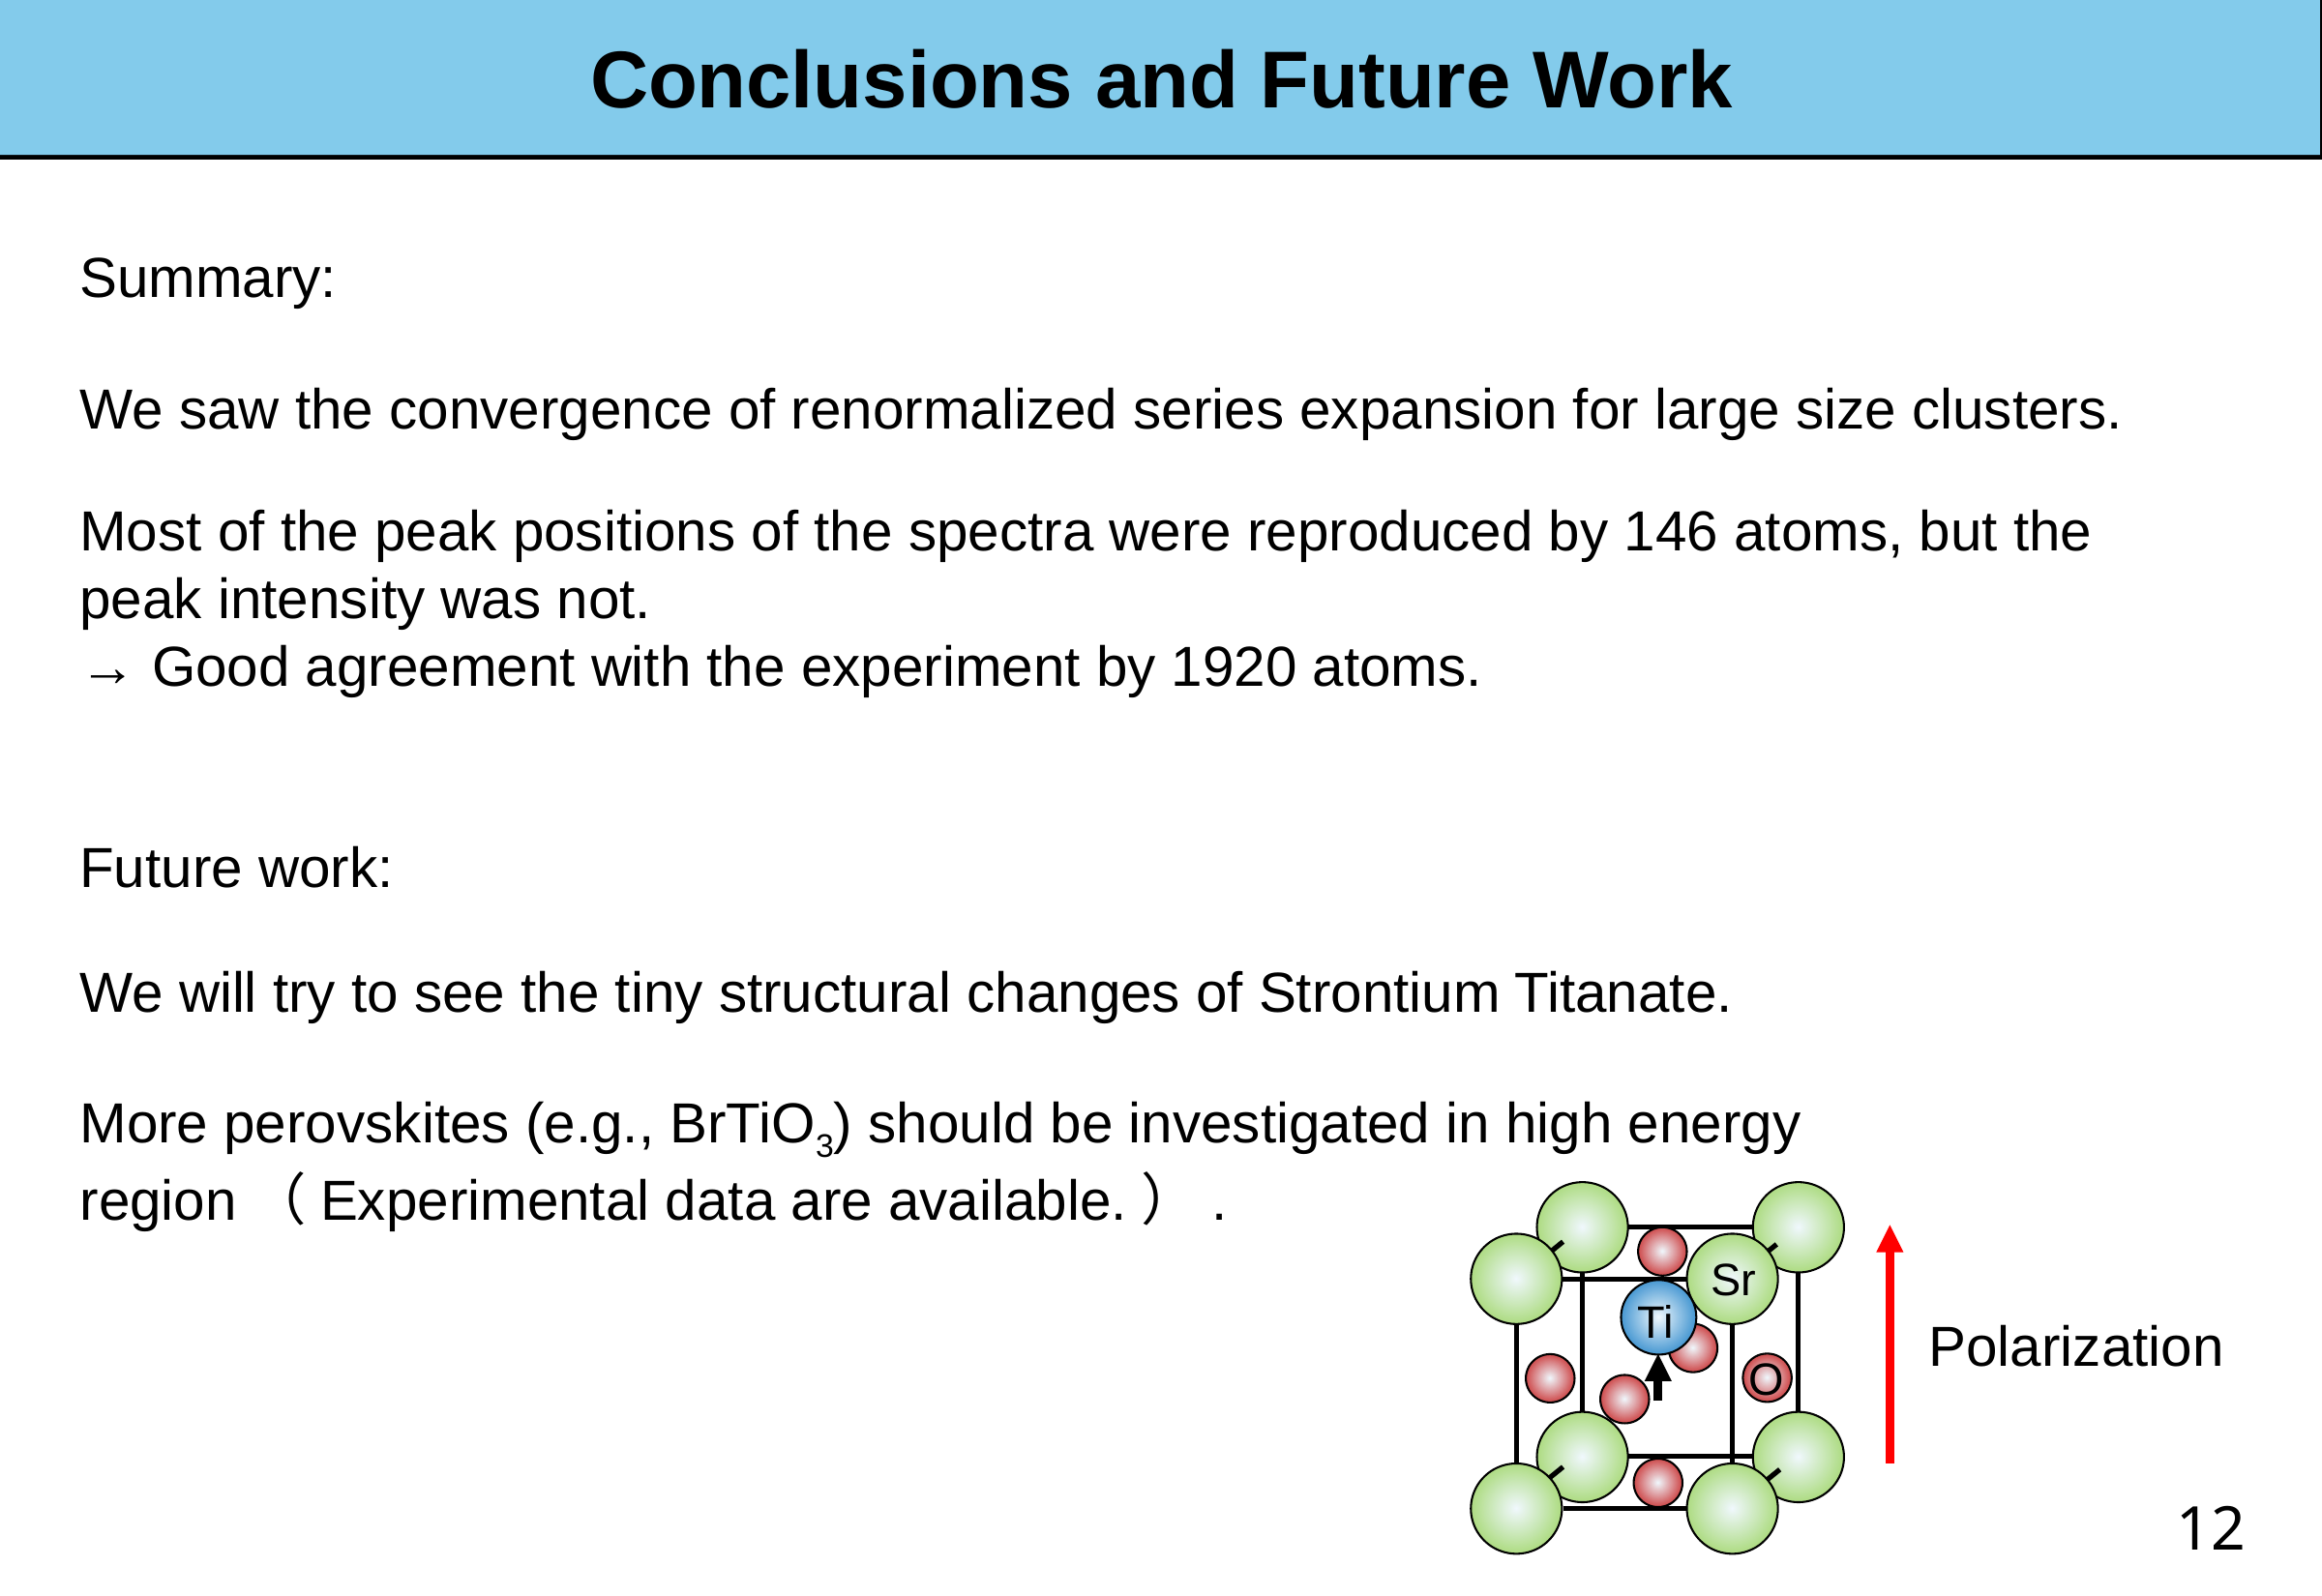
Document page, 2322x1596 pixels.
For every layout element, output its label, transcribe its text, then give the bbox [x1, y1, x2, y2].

text_box Most of the peak positions of the spectra were reproduced by 146 atoms, but the peak intensity was not. → Good agreement with the experiment by 1920 atoms. [65, 487, 2232, 705]
text_box Conclusions and Future Work [570, 20, 1783, 132]
text_box More perovskites (e.g., BrTiO3) should be investigated in high energy region（Experimental data are available.）. [65, 1079, 2025, 1239]
text_box We will try to see the tiny structural changes of Strontium Titanate. [65, 948, 1915, 1031]
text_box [1470, 1181, 1845, 1554]
text_box Summary: [65, 233, 379, 316]
text_box Polarization [1914, 1302, 2242, 1385]
text_box Future work: [65, 823, 425, 906]
text_box We saw the convergence of renormalized series expansion for large size clusters. [65, 365, 2185, 448]
